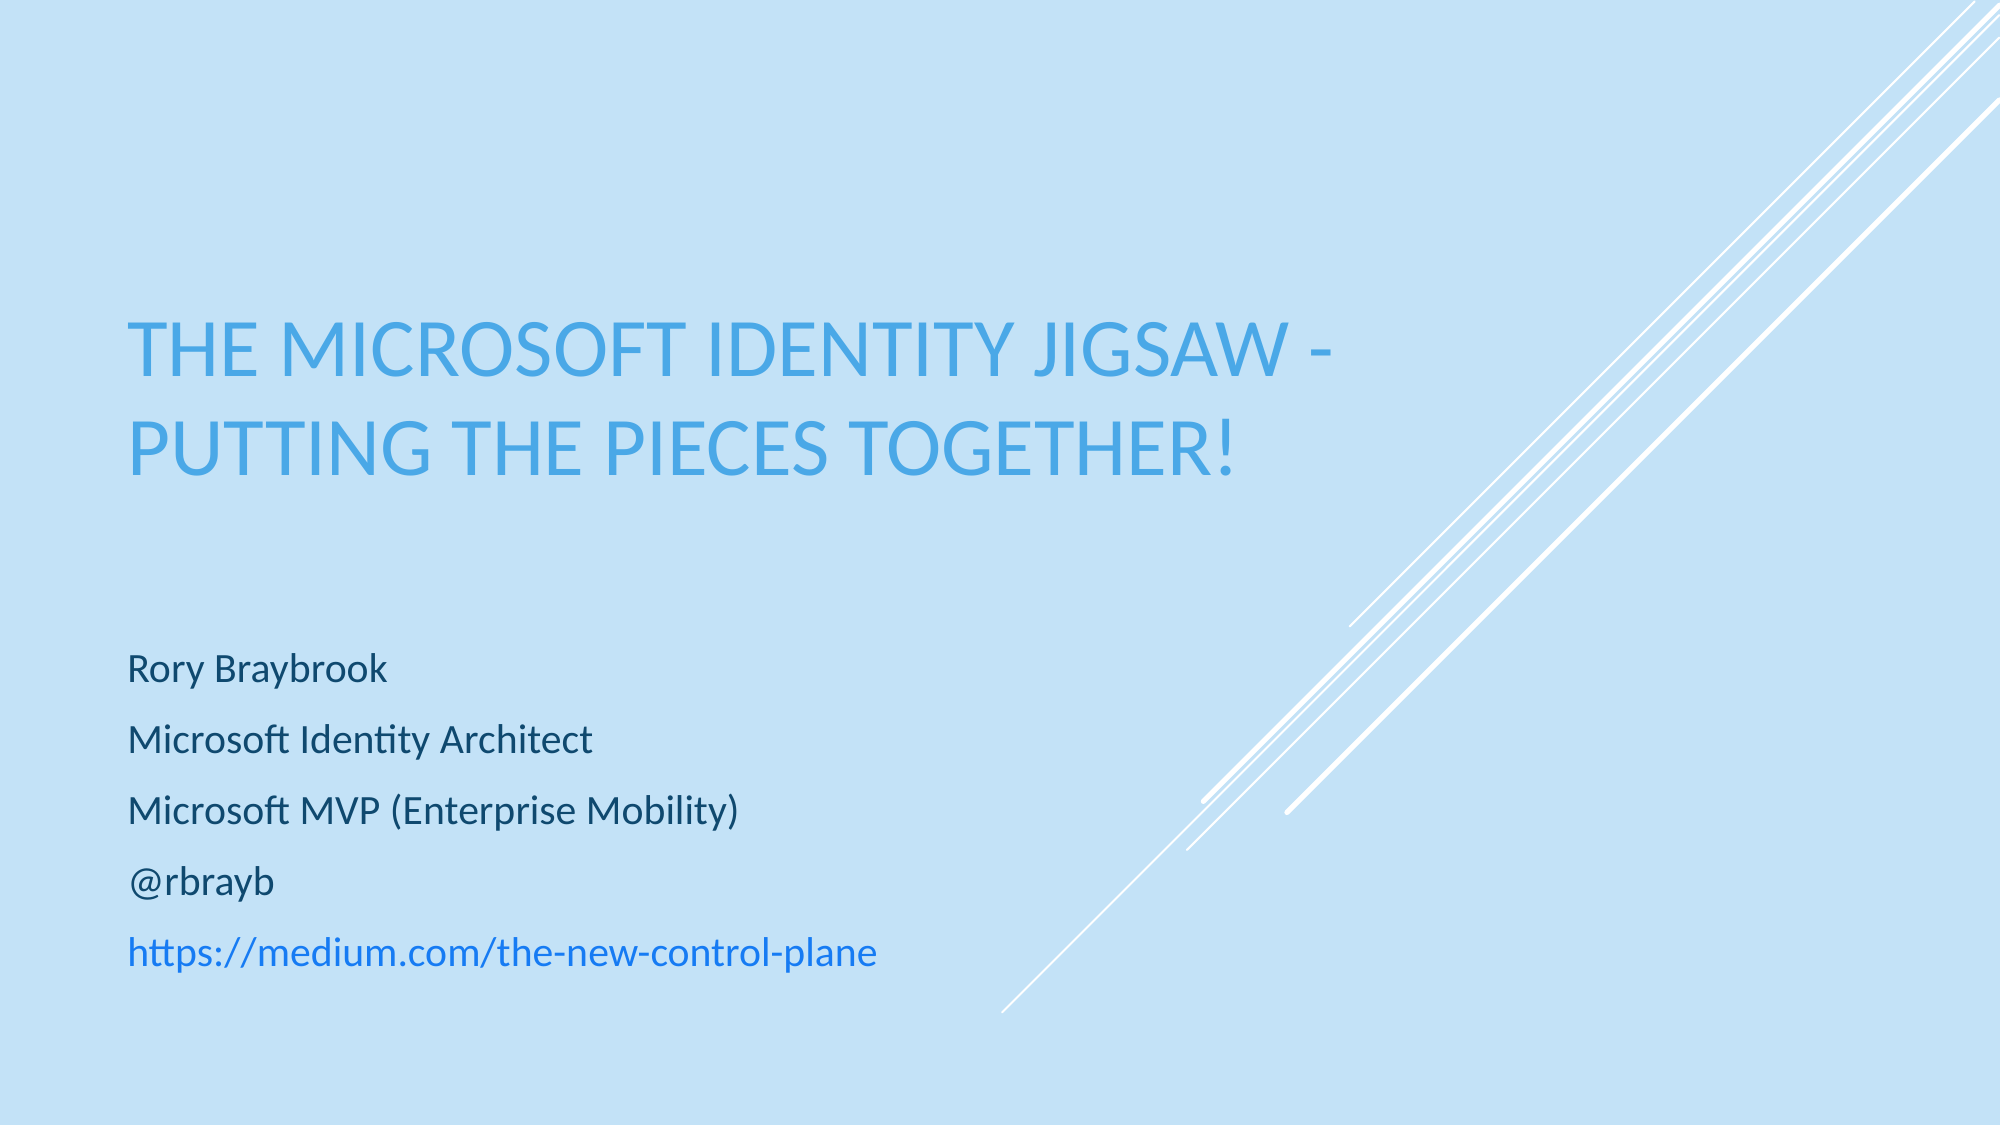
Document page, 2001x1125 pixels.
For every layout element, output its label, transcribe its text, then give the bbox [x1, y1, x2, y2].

subtitle Rory Braybrook Microsoft Identity Architect Microsoft MVP (Enterprise Mobility) @rbrayb https://medium.com/the-new-control-plane [112, 562, 1163, 1013]
title The Microsoft Identity jigsaw - putting the pieces together! [112, 112, 1425, 600]
